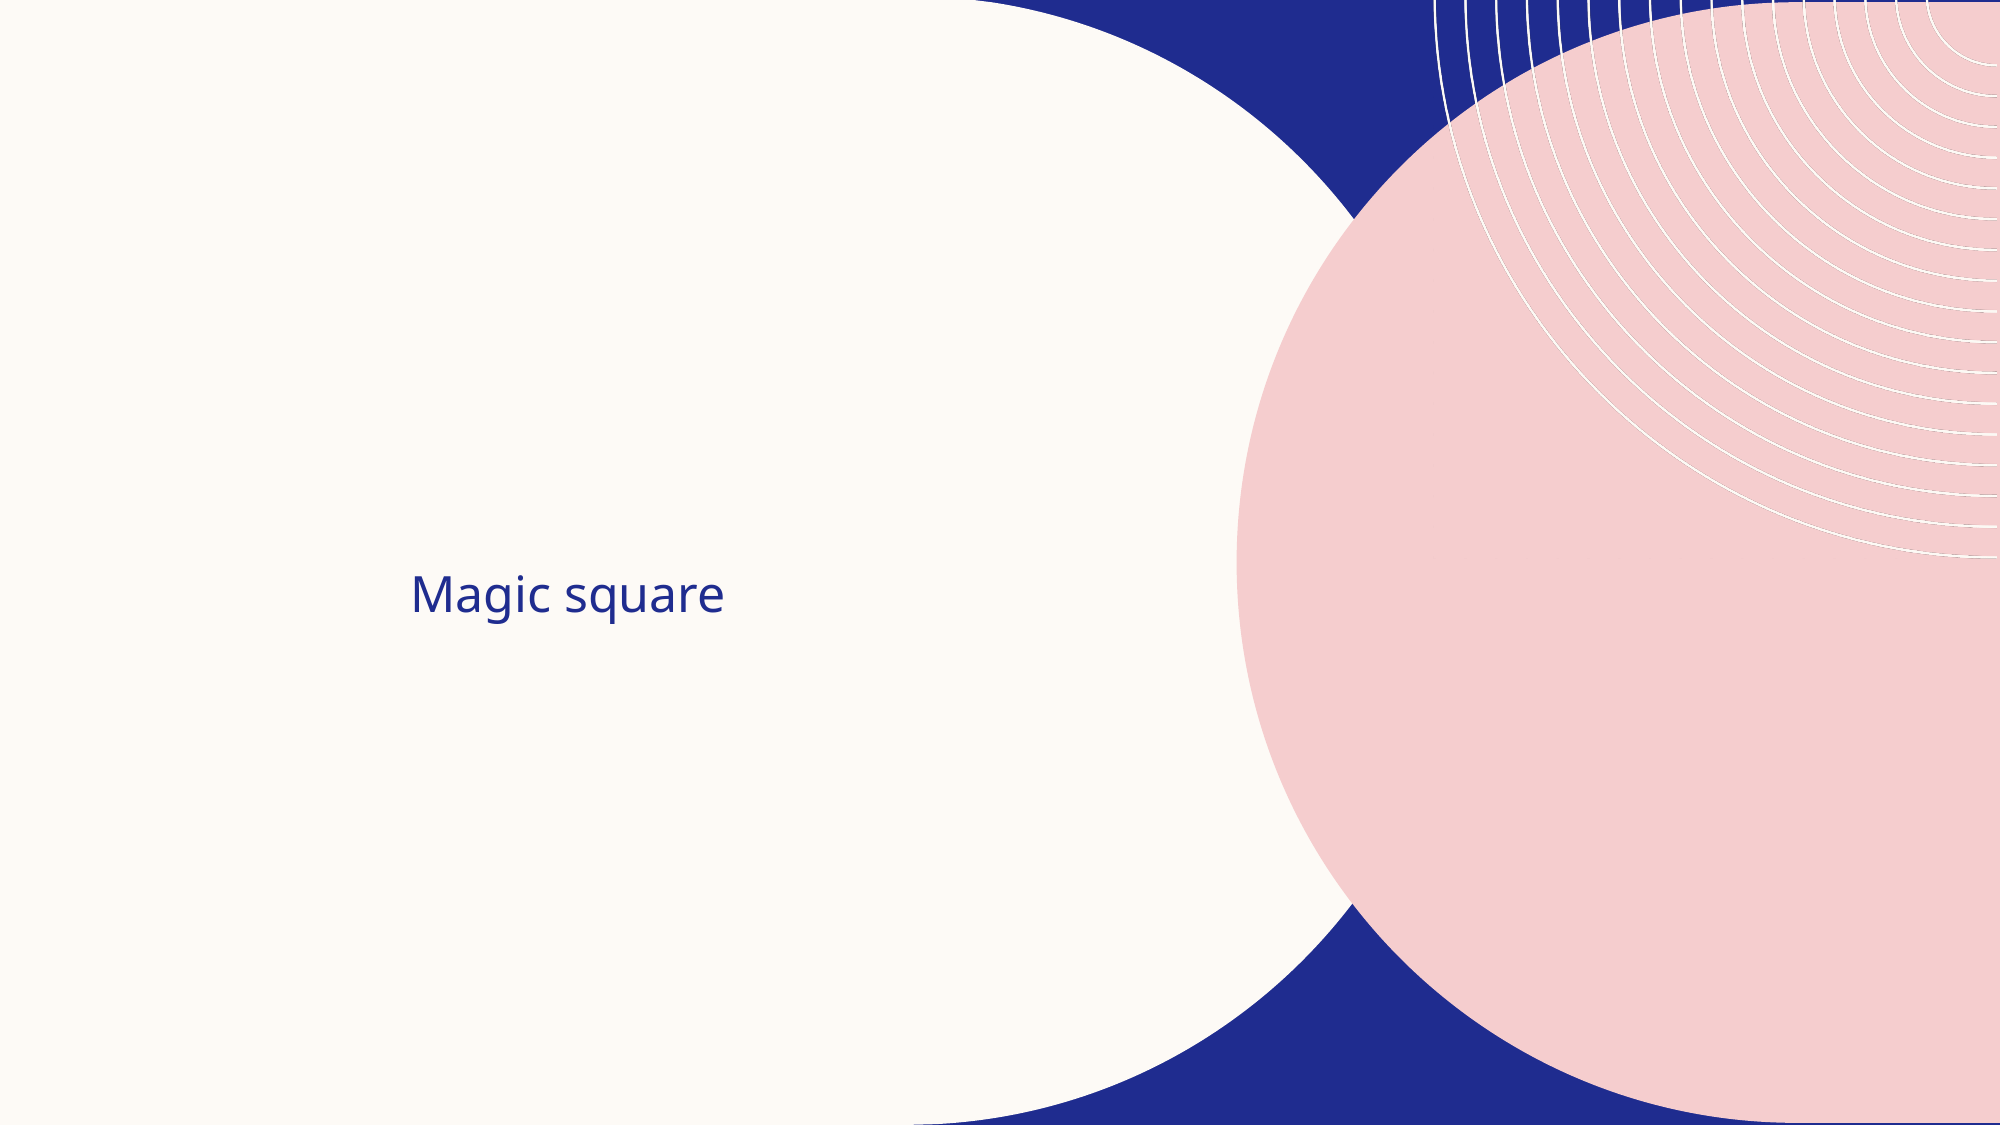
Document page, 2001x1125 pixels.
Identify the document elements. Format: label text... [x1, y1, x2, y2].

picture [1433, 0, 1997, 559]
subtitle Magic square [395, 562, 1080, 920]
